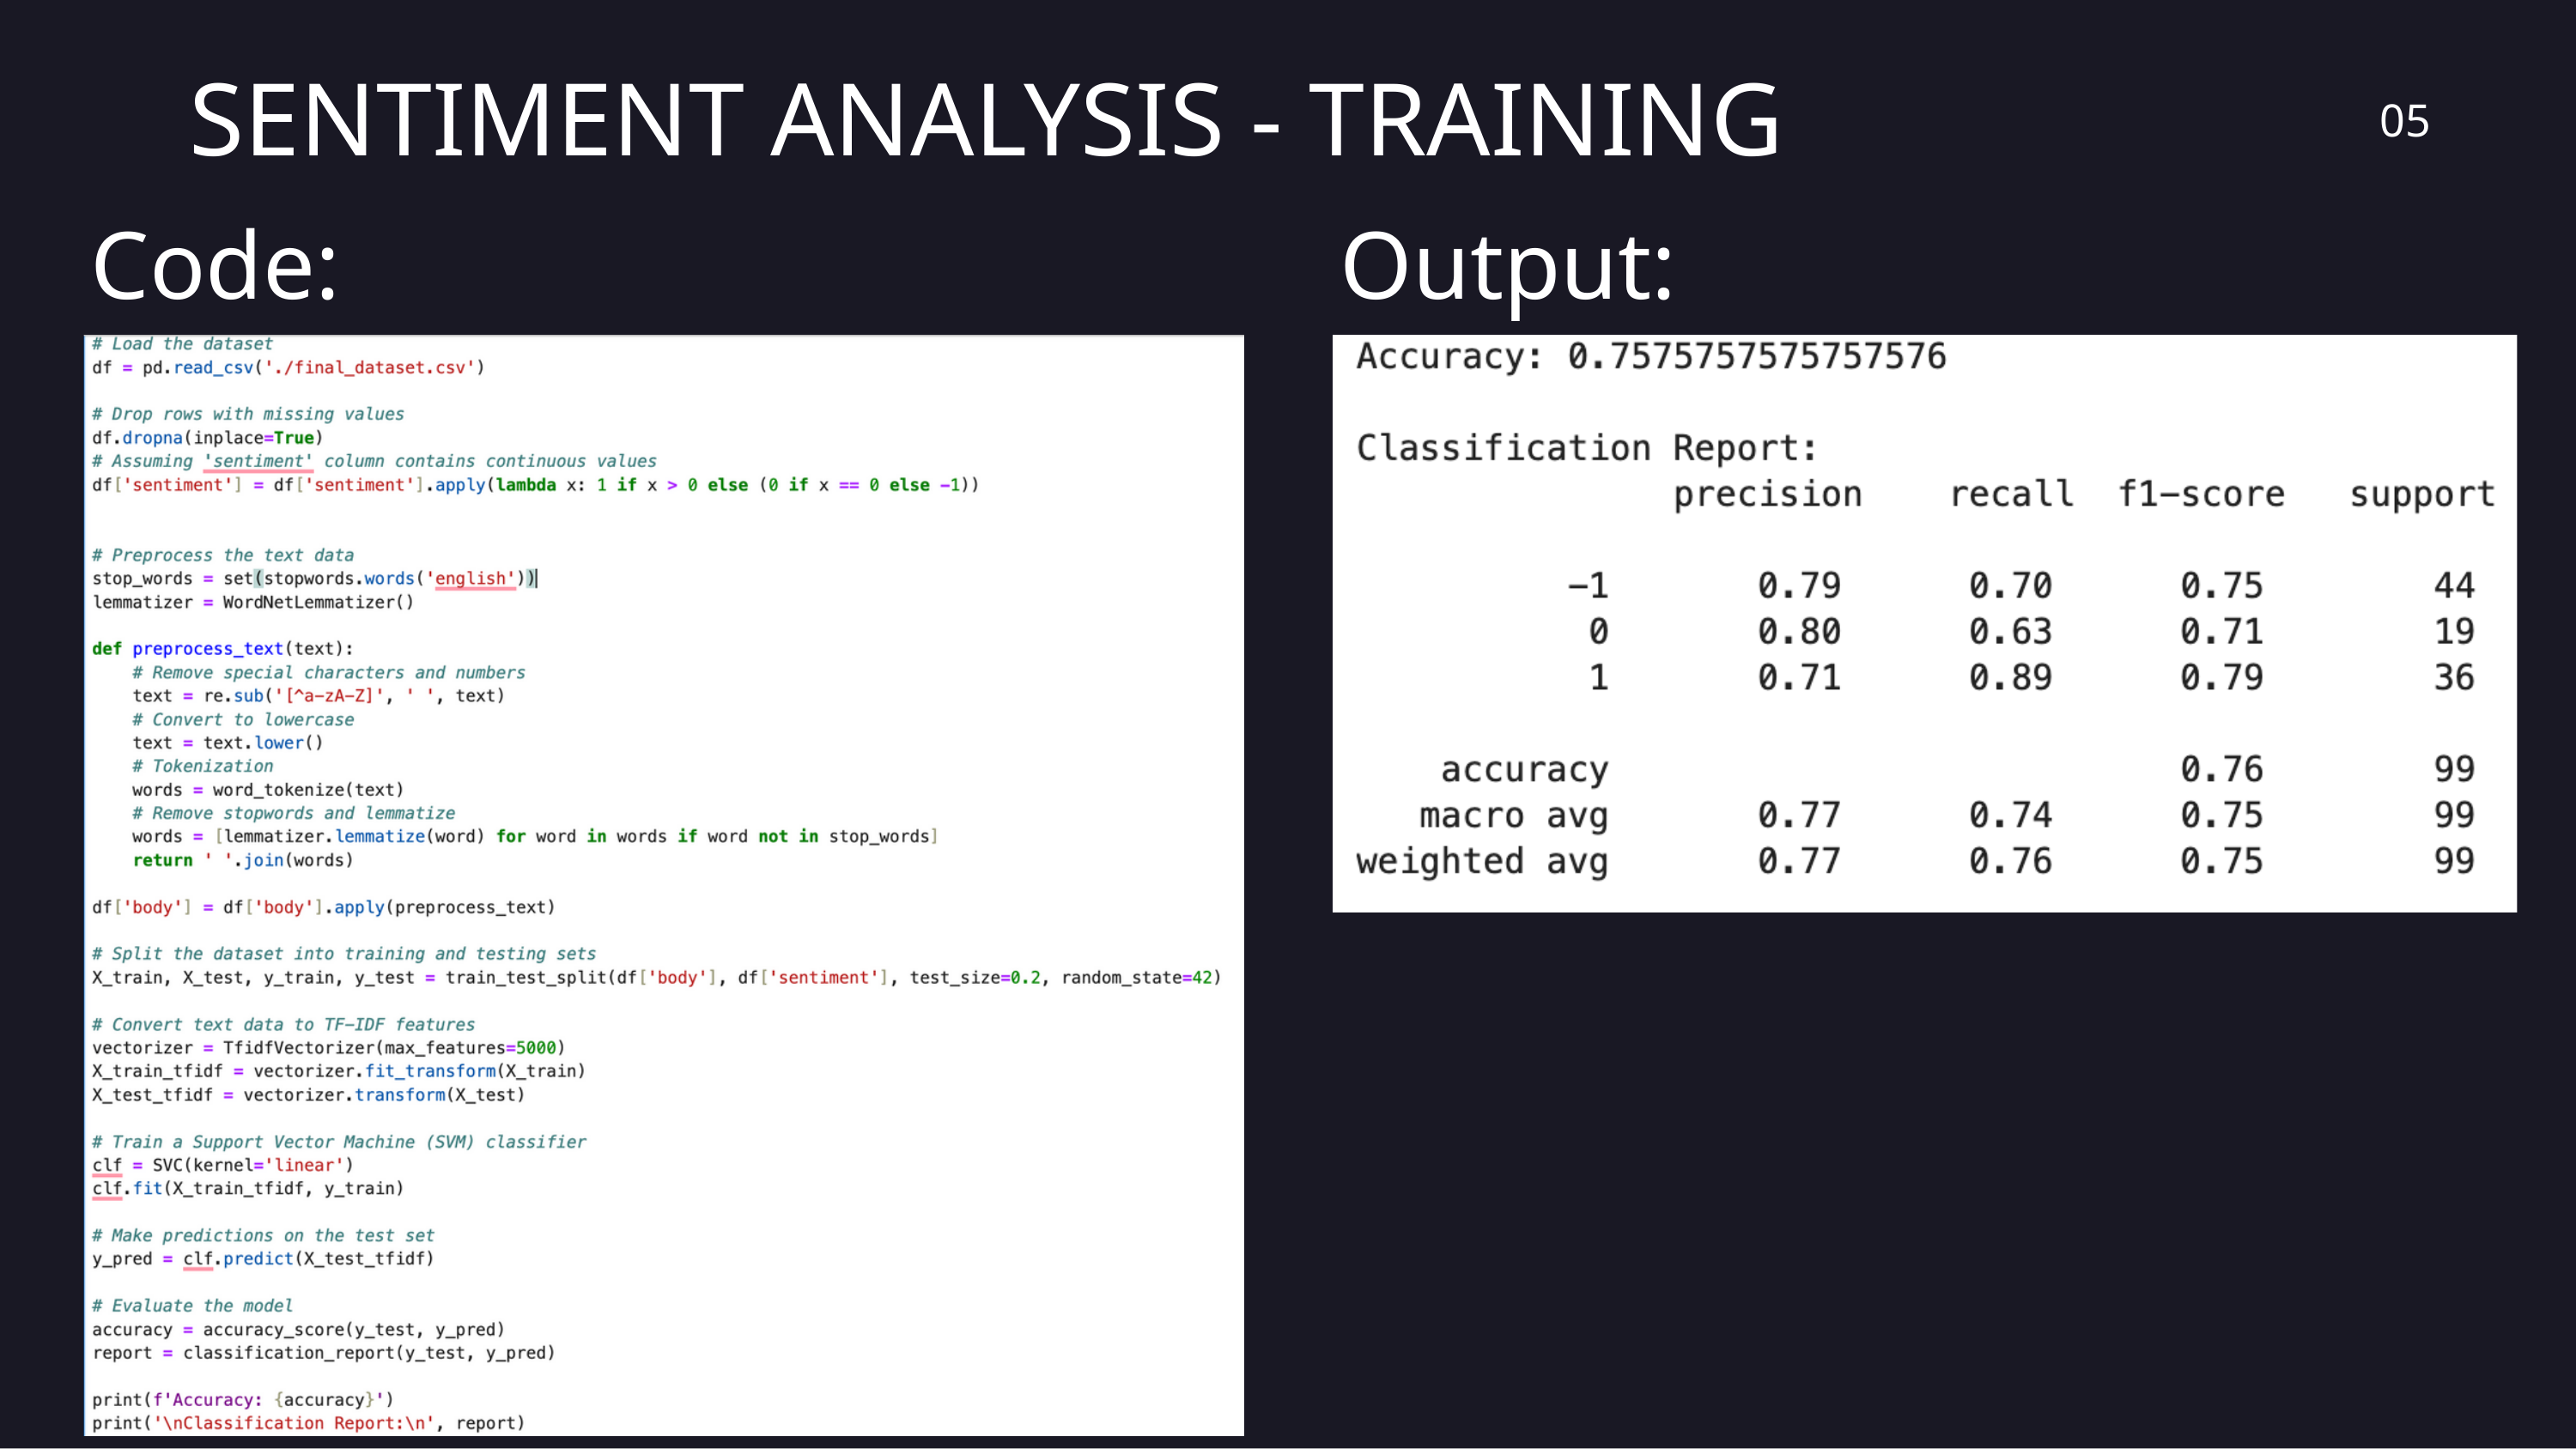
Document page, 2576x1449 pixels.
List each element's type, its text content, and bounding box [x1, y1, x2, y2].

text_box Code: [83, 187, 348, 318]
text_box [0, 0, 2576, 1449]
text_box [1332, 335, 2518, 912]
text_box Output: [1333, 187, 1685, 318]
text_box SENTIMENT ANALYSIS - TRAINING [189, 65, 2386, 176]
text_box [83, 335, 1245, 1437]
text_box 05 [2251, 92, 2432, 147]
